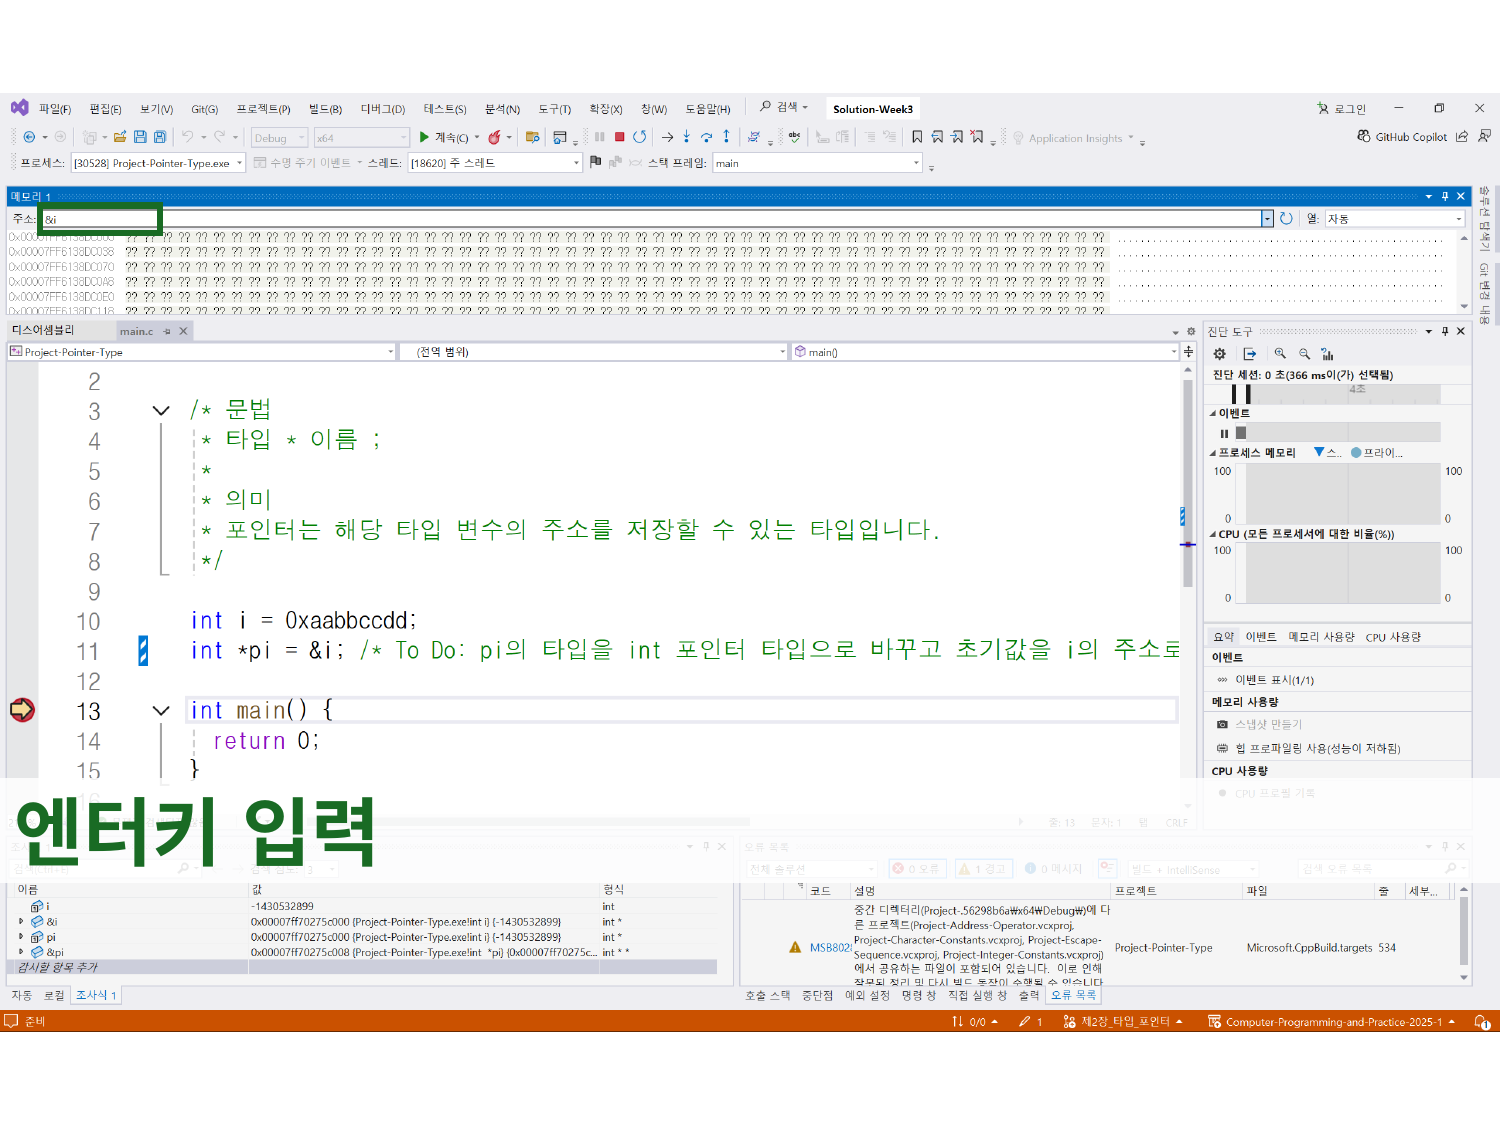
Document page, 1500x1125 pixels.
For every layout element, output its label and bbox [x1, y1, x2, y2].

picture [0, 93, 1500, 1032]
